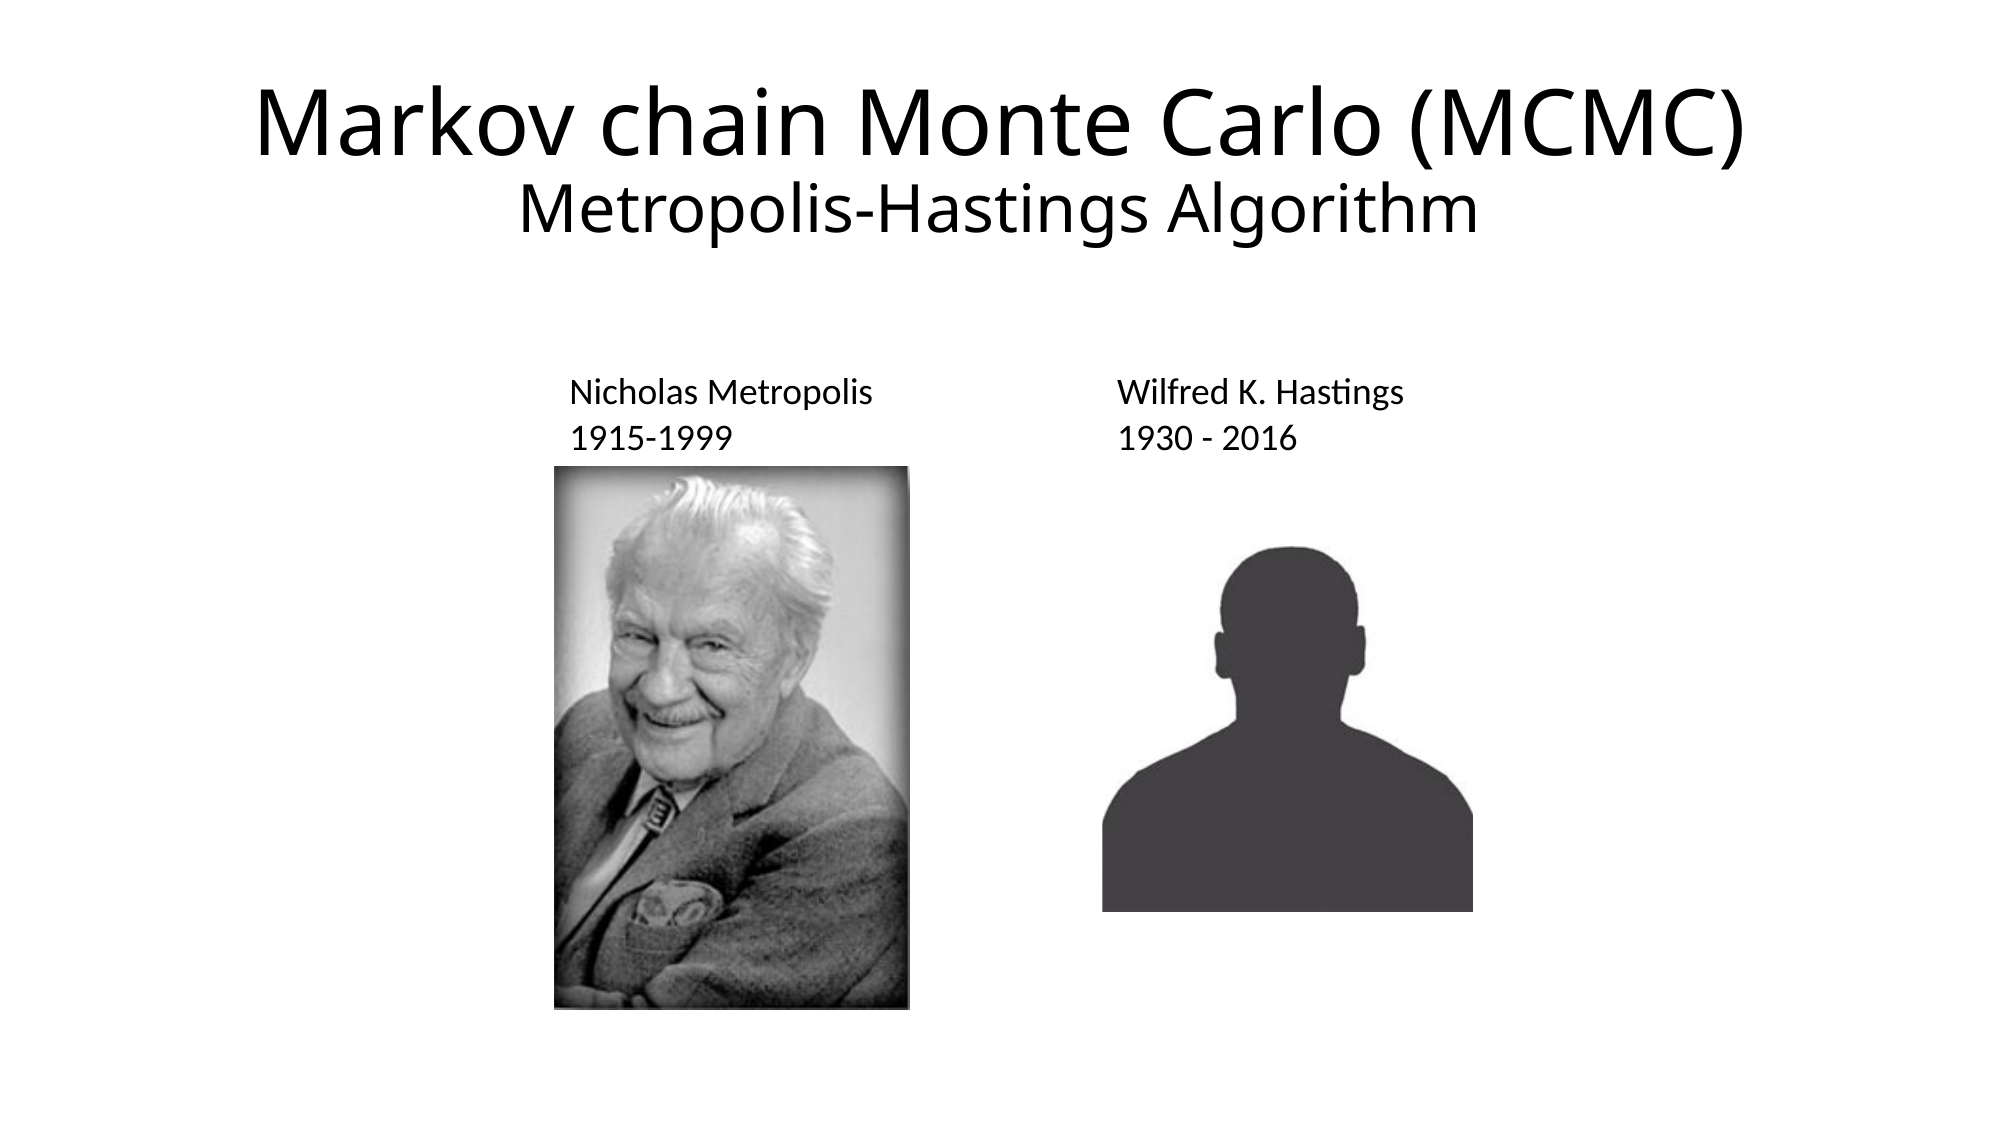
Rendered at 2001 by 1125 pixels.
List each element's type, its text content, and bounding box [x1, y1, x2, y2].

picture [554, 466, 910, 1010]
picture [1102, 466, 1473, 913]
title Markov chain Monte Carlo (MCMC) Metropolis-Hastings Algorithm [137, 59, 1863, 264]
text_box Wilfred K. Hastings 1930 - 2016 [1102, 360, 1473, 465]
text_box Nicholas Metropolis 1915-1999 [554, 360, 910, 465]
